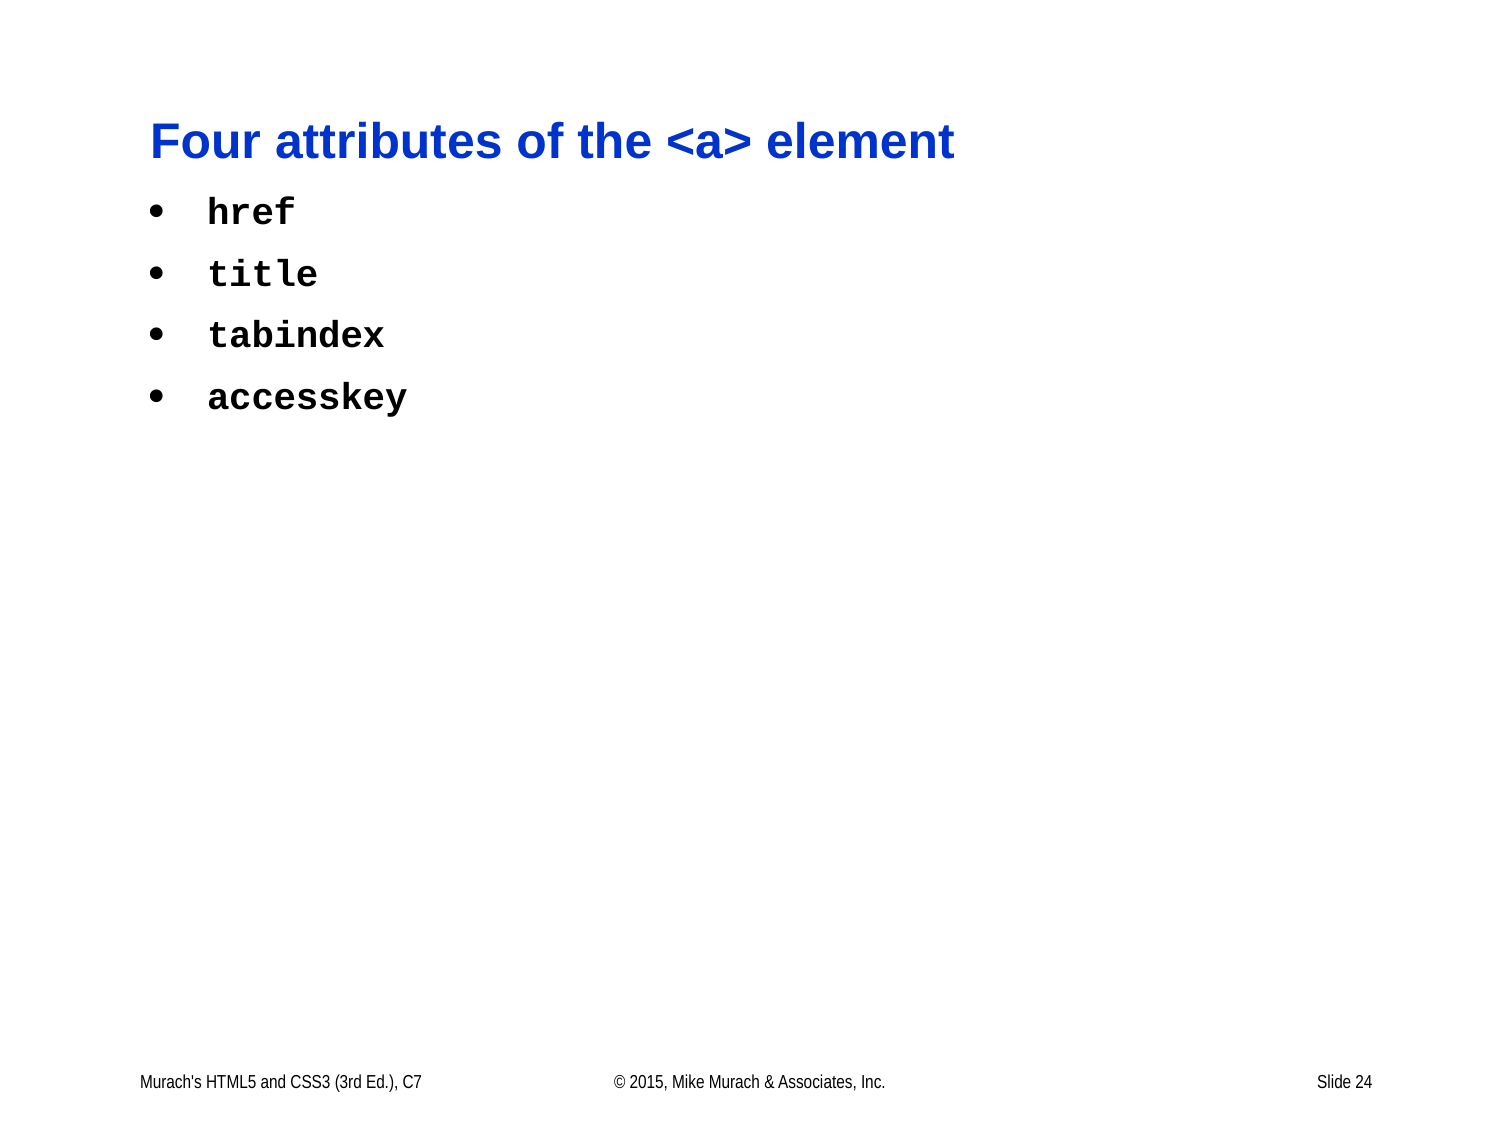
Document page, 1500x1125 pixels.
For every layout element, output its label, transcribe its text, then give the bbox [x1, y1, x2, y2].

footer © 2015, Mike Murach & Associates, Inc. [474, 1025, 1025, 1100]
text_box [149, 187, 1348, 434]
slide_number Murach's HTML5 and CSS3 (3rd Ed.), C7 [125, 1025, 450, 1100]
slide_number Slide 24 [1074, 1025, 1388, 1100]
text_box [149, 112, 1348, 183]
